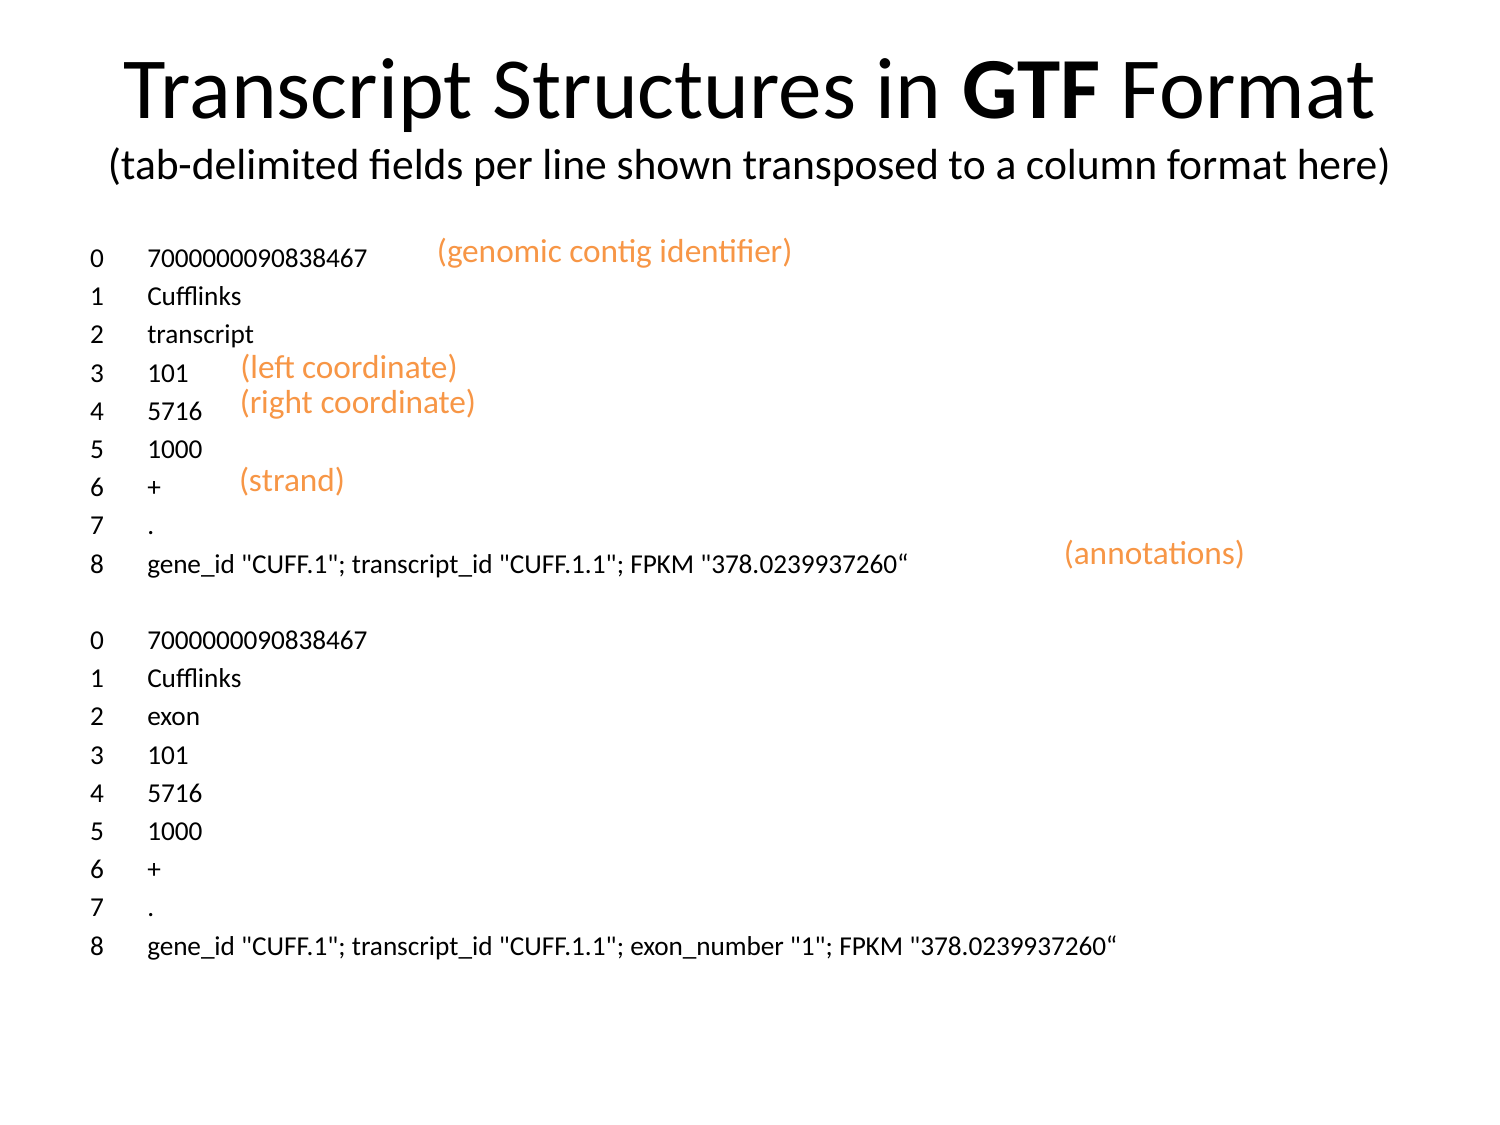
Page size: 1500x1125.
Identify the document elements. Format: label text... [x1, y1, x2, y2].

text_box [222, 221, 1263, 580]
list 0 7000000090838467 1 Cufflinks 2 transcript 3 101 4 5716 5 1000 6 + 7 . 8 gene_id "CUFF.1"; transcript_id "CUFF.1.1"; FPKM "378.0239937260“ 0 7000000090838467 1 Cufflinks 2 exon 3 101 4 5716 5 1000 6 + 7 . 8 gene_id "CUFF.1"; transcript_id "CUFF.1.1"; exon_number "1"; FPKM "378.0239937260“ [75, 232, 1425, 975]
title Transcript Structures in GTF Format (tab-delimited fields per line shown transposed to a column format here) [75, 15, 1425, 204]
